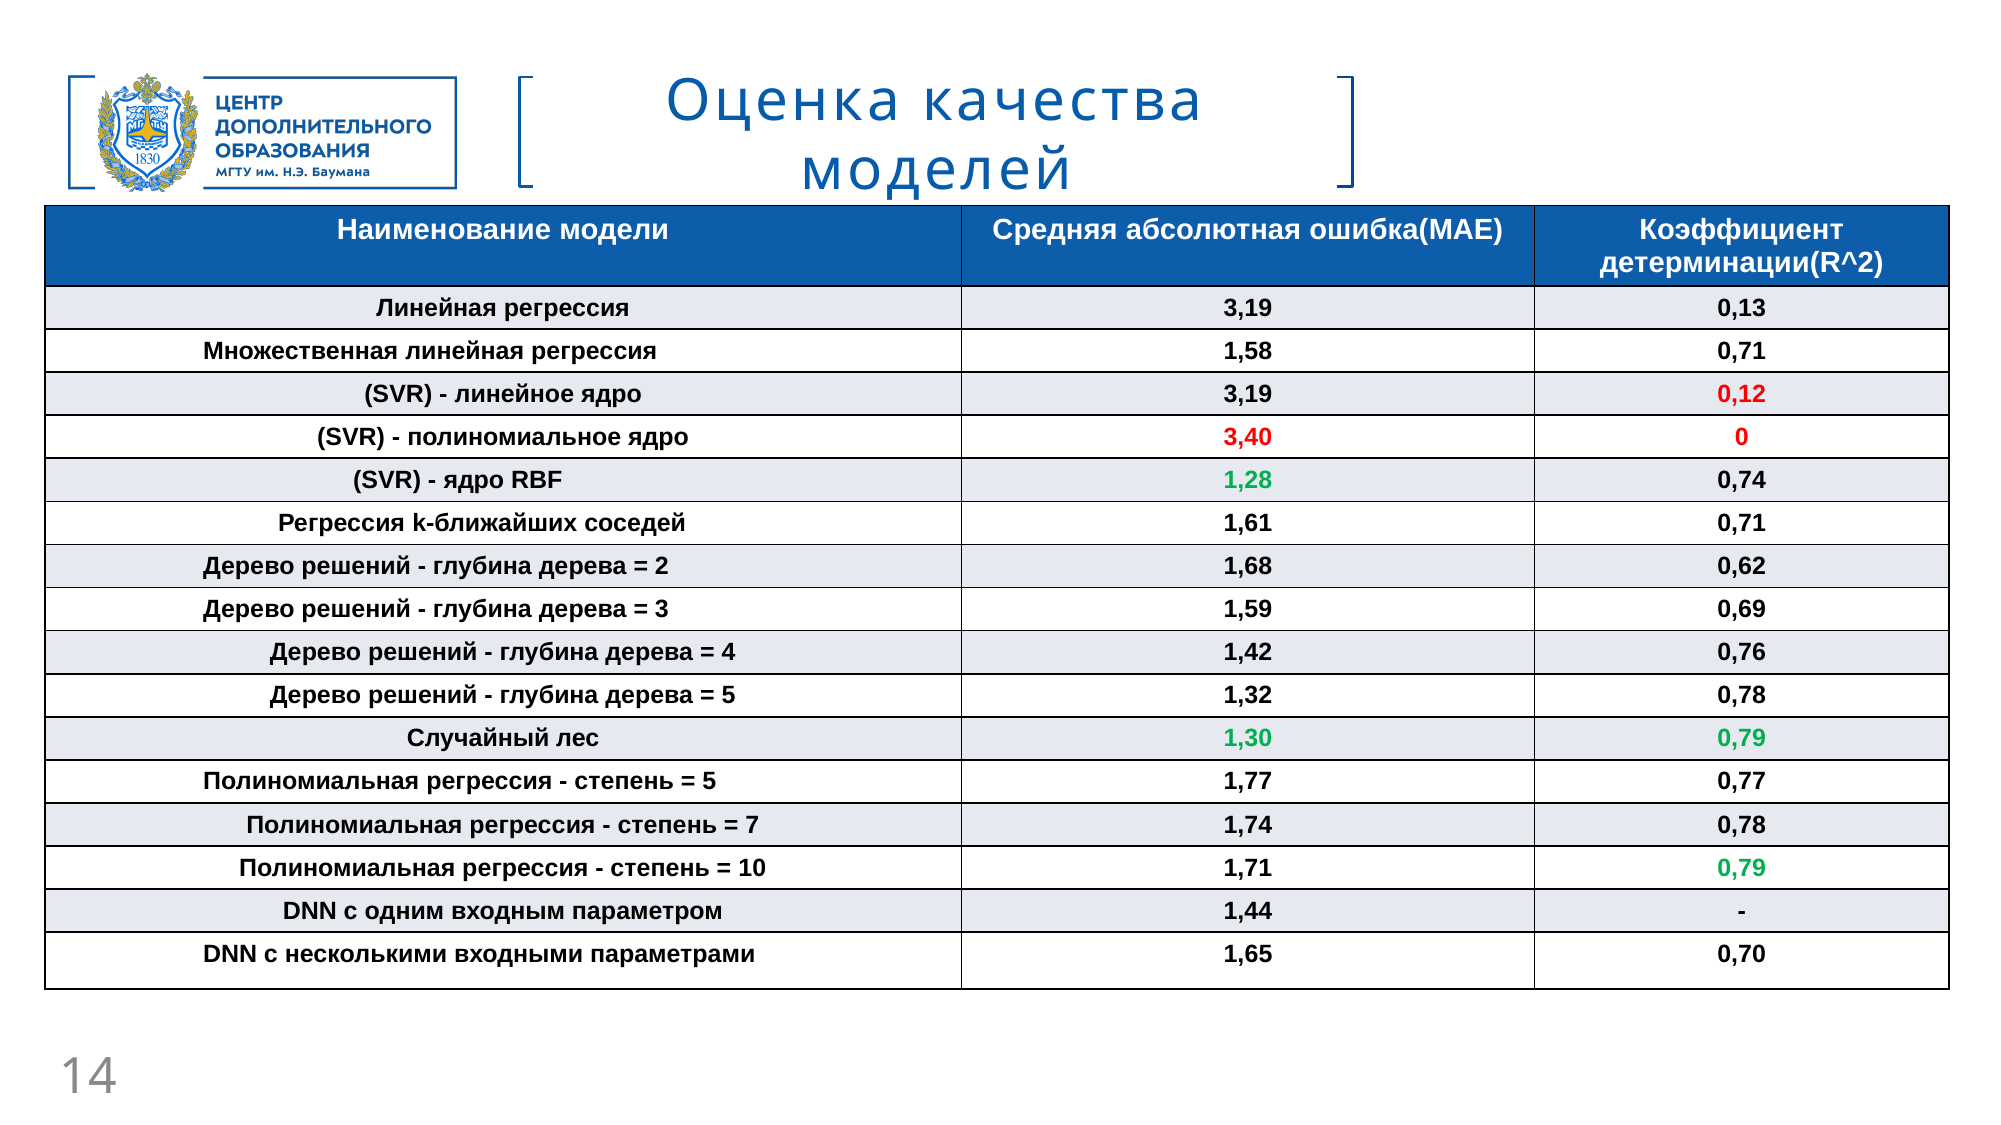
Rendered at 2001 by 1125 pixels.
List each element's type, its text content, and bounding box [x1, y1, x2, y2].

table_cell 3,40 [962, 416, 1534, 457]
table_cell Дерево решений - глубина дерева = 4 [46, 631, 961, 673]
table_cell 0,78 [1535, 804, 1948, 845]
table_cell 1,58 [962, 330, 1534, 371]
table_cell 0,76 [1535, 631, 1948, 673]
table_cell 1,42 [962, 631, 1534, 673]
table_cell Дерево решений - глубина дерева = 3 [46, 588, 961, 630]
table_cell 1,44 [962, 890, 1534, 931]
table_cell 0,12 [1535, 373, 1948, 414]
table_cell Полиномиальная регрессия - степень = 10 [46, 847, 961, 888]
table_cell 1,32 [962, 675, 1534, 716]
table_header Коэффициент детерминации(R^2) [1535, 206, 1948, 285]
table_cell Дерево решений - глубина дерева = 5 [46, 675, 961, 716]
table_cell Полиномиальная регрессия - степень = 5 [46, 761, 961, 802]
table_cell 0,79 [1535, 718, 1948, 759]
table_cell 0,78 [1535, 675, 1948, 716]
table_cell Множественная линейная регрессия [46, 330, 961, 371]
table_cell 1,61 [962, 502, 1534, 544]
slide_number 14 [44, 1055, 139, 1101]
table_cell (SVR) - линейное ядро [46, 373, 961, 414]
table_cell DNN с несколькими входными параметрами [46, 933, 961, 988]
table_cell 0,62 [1535, 545, 1948, 587]
table_cell 1,71 [962, 847, 1534, 888]
table_cell Случайный лес [46, 718, 961, 759]
table_cell Регрессия k-ближайших соседей [46, 502, 961, 544]
table_cell 0,69 [1535, 588, 1948, 630]
table_cell 1,28 [962, 459, 1534, 501]
table_cell 1,68 [962, 545, 1534, 587]
table_cell (SVR) - полиномиальное ядро [46, 416, 961, 457]
table_cell 1,59 [962, 588, 1534, 630]
table_cell 3,19 [962, 287, 1534, 328]
table_cell 1,30 [962, 718, 1534, 759]
table_cell 0,79 [1535, 847, 1948, 888]
table_header Средняя абсолютная ошибка(MAE) [962, 206, 1534, 285]
table_cell 0,71 [1535, 502, 1948, 544]
table_cell 1,65 [962, 933, 1534, 988]
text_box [519, 76, 1354, 187]
table_cell 1,77 [962, 761, 1534, 802]
table_cell 0,77 [1535, 761, 1948, 802]
table_cell 0,13 [1535, 287, 1948, 328]
table_cell Линейная регрессия [46, 287, 961, 328]
table_cell 0,71 [1535, 330, 1948, 371]
table_cell DNN с одним входным параметром [46, 890, 961, 931]
table_header Наименование модели [46, 206, 961, 285]
table_cell 0,70 [1535, 933, 1948, 988]
table_cell 0,74 [1535, 459, 1948, 501]
table_cell 3,19 [962, 373, 1534, 414]
picture [68, 73, 457, 192]
table_cell (SVR) - ядро RBF [46, 459, 961, 501]
table_cell - [1535, 890, 1948, 931]
table_cell Дерево решений - глубина дерева = 2 [46, 545, 961, 587]
table_cell Полиномиальная регрессия - степень = 7 [46, 804, 961, 845]
table_cell 0 [1535, 416, 1948, 457]
table_cell 1,74 [962, 804, 1534, 845]
